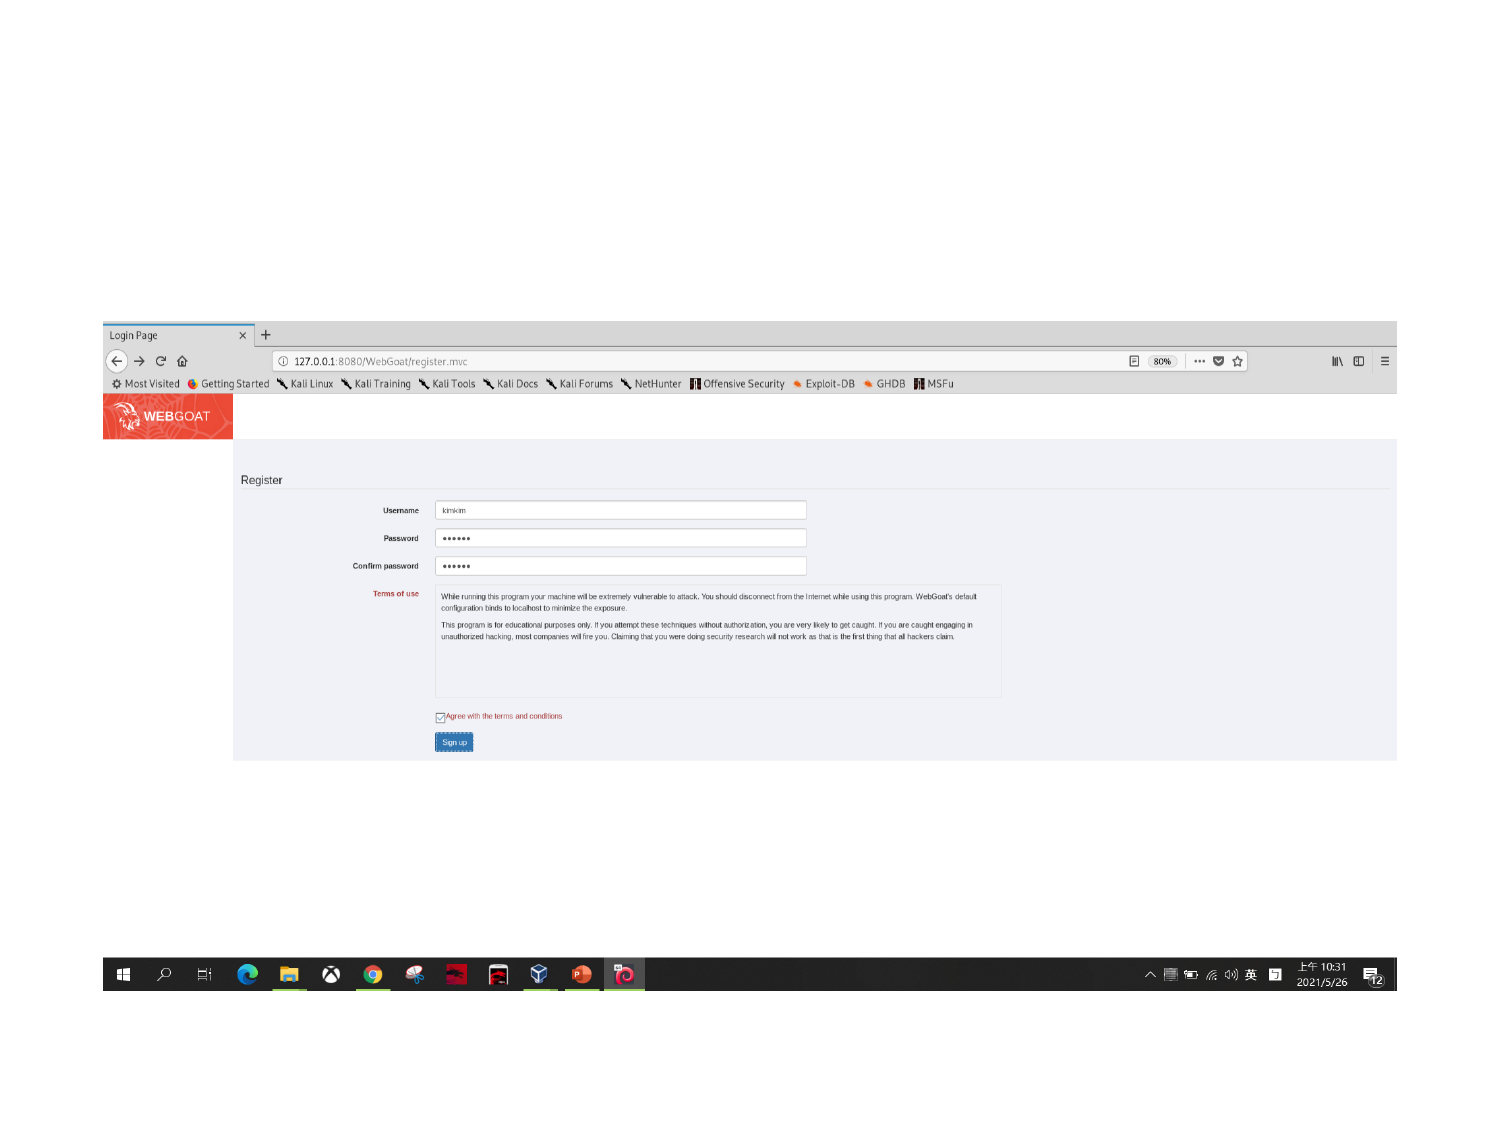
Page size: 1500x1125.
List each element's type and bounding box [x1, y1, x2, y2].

list [103, 321, 1397, 991]
